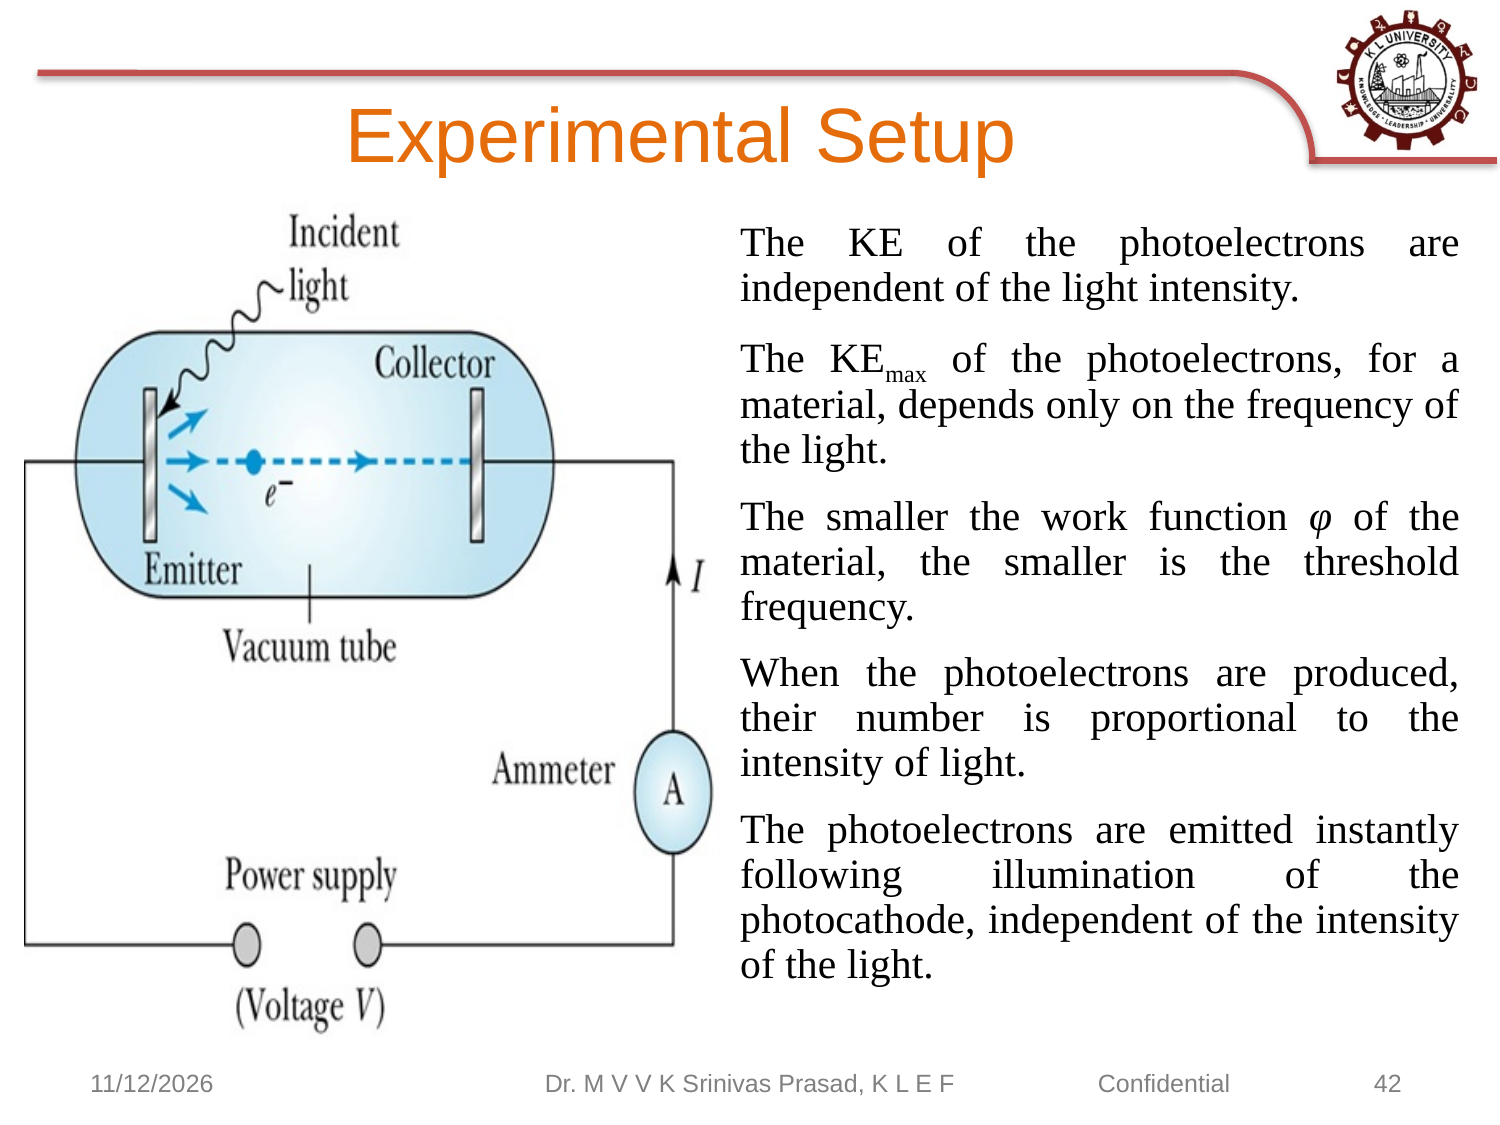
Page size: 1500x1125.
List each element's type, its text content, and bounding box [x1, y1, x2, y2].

picture [24, 202, 738, 1038]
footer Dr. M V V K Srinivas Prasad, K L E F [512, 1052, 988, 1113]
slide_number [75, 1052, 425, 1113]
slide_number Confidential 42 [1074, 1052, 1425, 1113]
list The KE of the photoelectrons are independent of the light intensity. The KEmax of the photoelectrons, for a material, depends only on the frequency of the light. The smaller the work function φ of the material, the smaller is the threshold frequency. When the photoelectrons are produced, their number is proportional to the intensity of light. The photoelectrons are emitted instantly following illumination of the photocathode, independent of the intensity of the light. [741, 212, 1476, 1038]
title Experimental Setup [74, 87, 1288, 188]
picture [1333, 5, 1481, 154]
